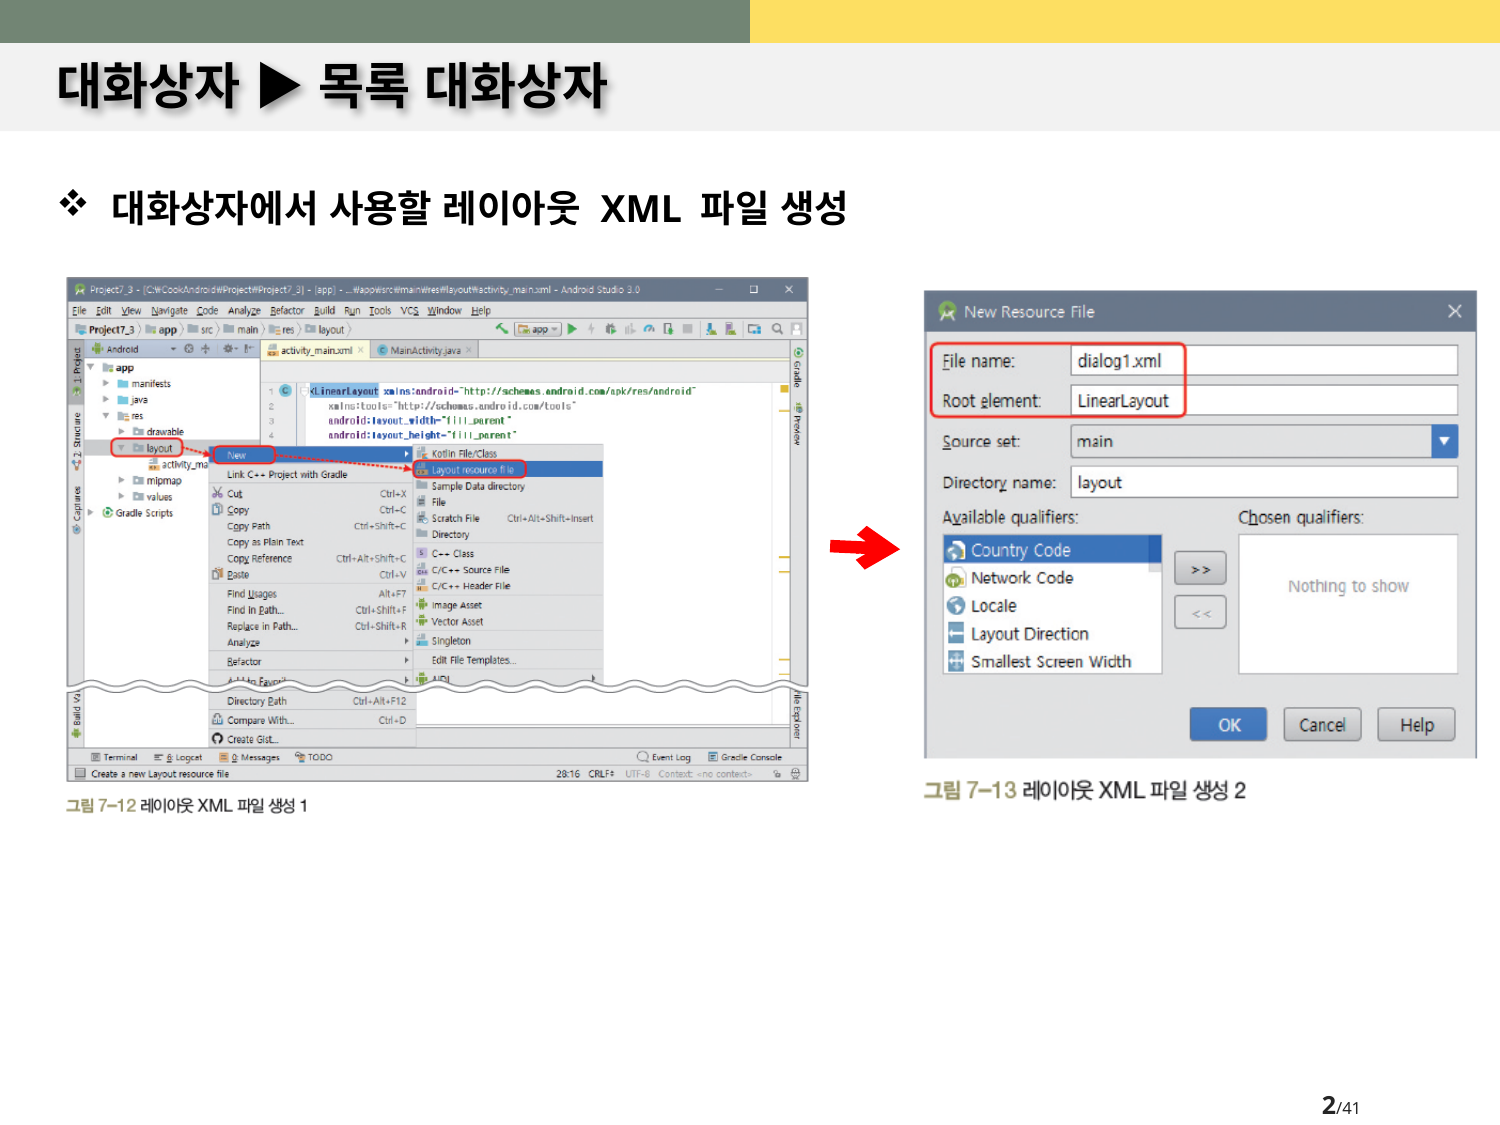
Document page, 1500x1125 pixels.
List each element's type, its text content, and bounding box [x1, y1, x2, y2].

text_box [829, 545, 901, 550]
list 대화상자에서 사용할 레이아웃 XML 파일 생성 [41, 172, 1459, 1048]
picture [60, 275, 811, 817]
title 대화상자 ▶ 목록 대화상자 [41, 42, 1459, 128]
picture [919, 285, 1480, 807]
